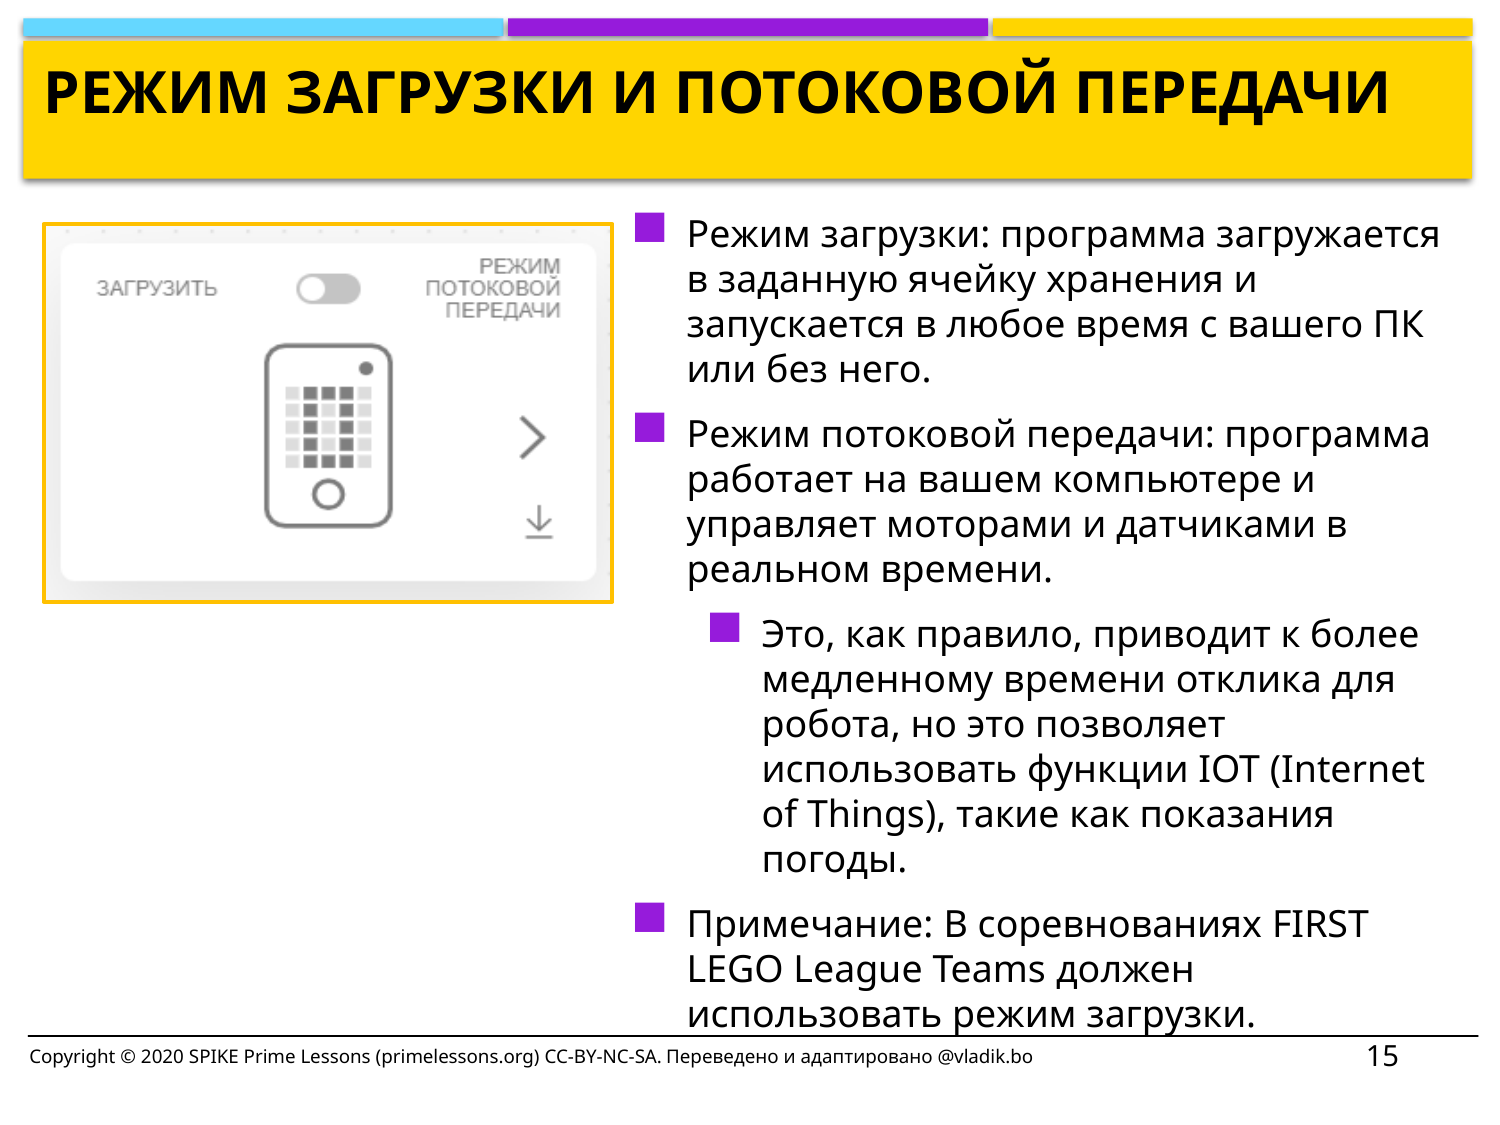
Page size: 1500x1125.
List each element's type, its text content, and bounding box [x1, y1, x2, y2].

picture [45, 225, 611, 601]
footer Copyright © 2020 SPIKE Prime Lessons (primelessons.org) CC-BY-NC-SA. Переведено и адаптировано @vladik.bo [14, 1036, 1087, 1097]
title Режим загрузки и потоковой передачи [28, 48, 1464, 172]
text_box Режим загрузки: программа загружается в заданную ячейку хранения и запускается в любое время с вашего ПК или без него. Режим потоковой передачи: программа работает на вашем компьютере и управляет моторами и датчиками в реальном времени. Это, как правило, приводит к более медленному времени отклика для робота, но это позволяет использовать функции IOT (Internet of Things), такие как показания погоды. Примечание: В соревнованиях FIRST LEGO League Teams должен использовать режим загрузки. [621, 202, 1473, 1043]
slide_number 15 [1351, 1030, 1478, 1091]
